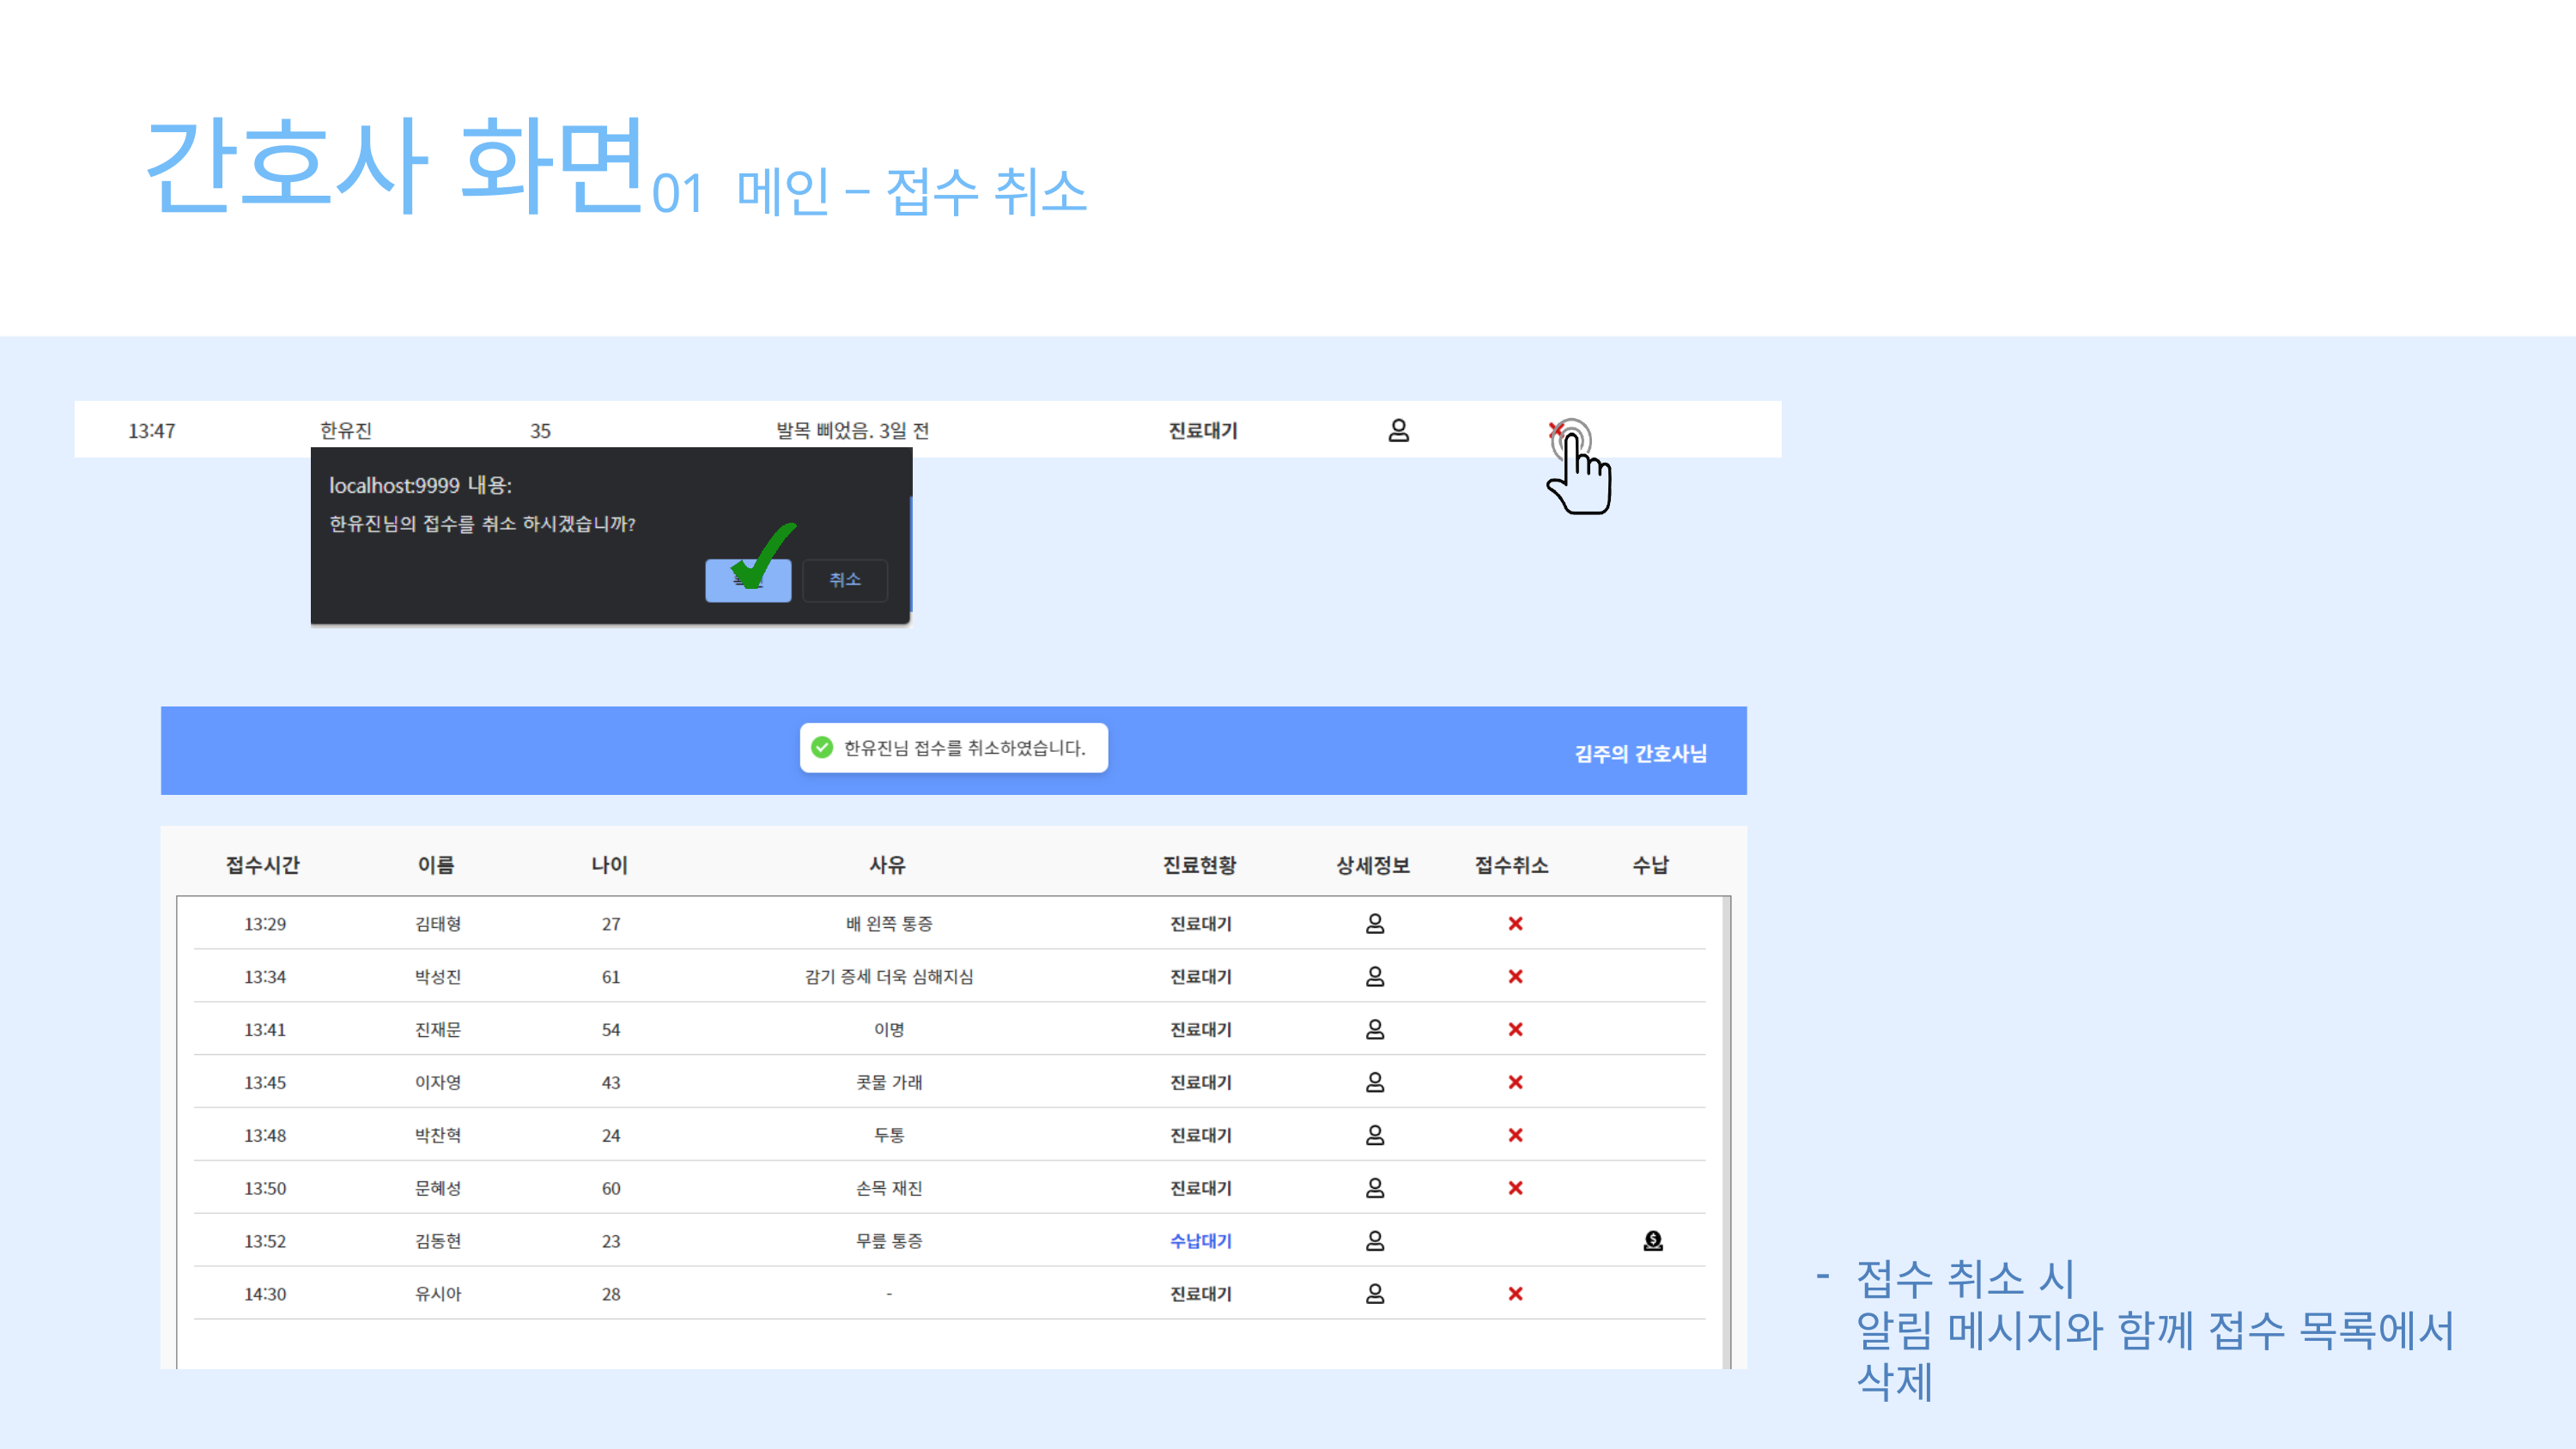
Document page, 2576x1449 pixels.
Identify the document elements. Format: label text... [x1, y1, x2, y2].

picture [161, 825, 1748, 1369]
picture [161, 706, 1748, 796]
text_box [0, 0, 2576, 337]
text_box 접수 취소 시 알림 메시지와 함께 접수 목록에서 삭제 [1803, 1246, 2533, 1414]
picture [75, 401, 1783, 628]
